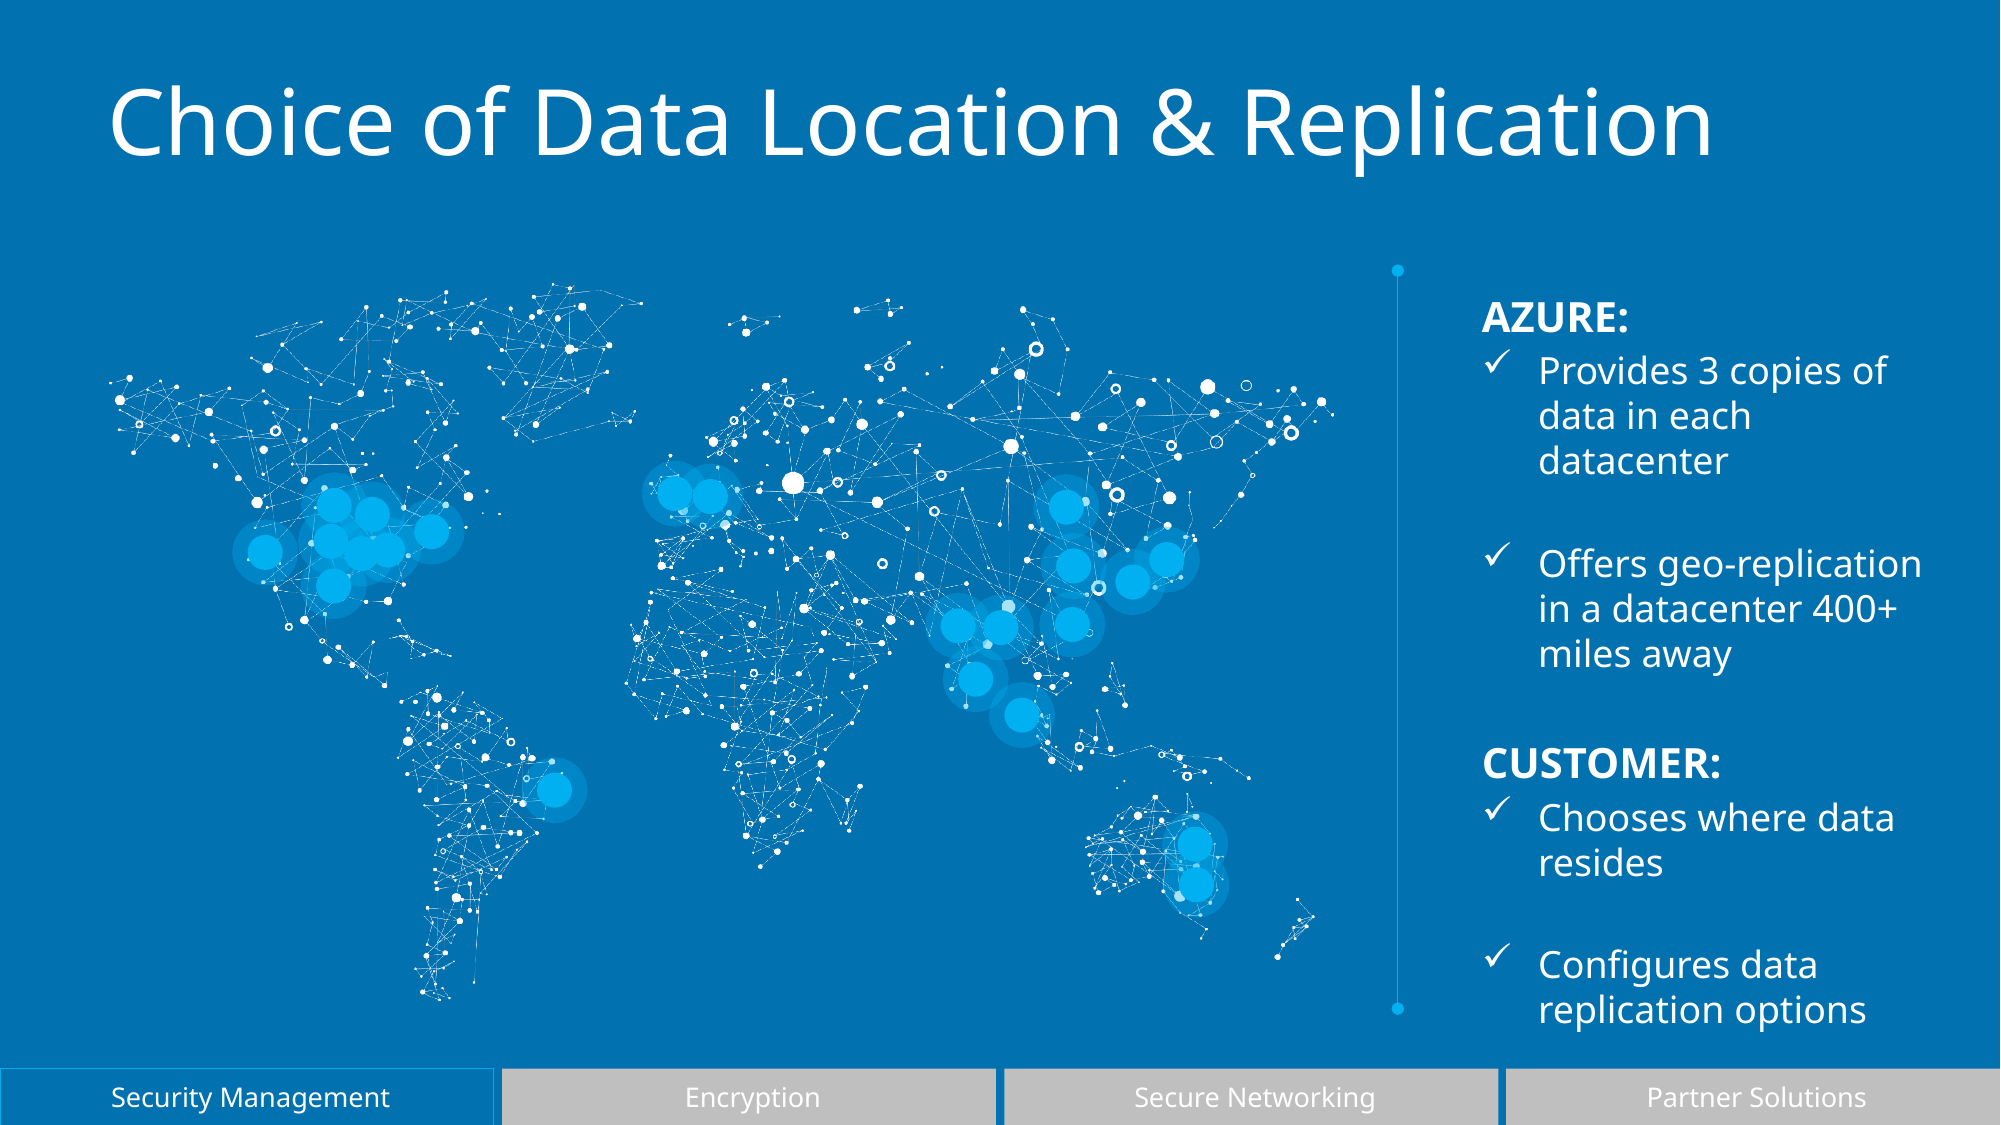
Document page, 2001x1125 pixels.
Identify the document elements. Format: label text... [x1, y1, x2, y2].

title Choice of Data Location & Replication [92, 45, 1910, 205]
text_box [55, 24, 1874, 243]
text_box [0, 1068, 2000, 1125]
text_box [109, 283, 1334, 1001]
text_box AZURE: Provides 3 copies of data in each datacenter Offers geo-replication in a datacenter 400+ miles away CUSTOMER: Chooses where data resides Configures data replication options [1467, 283, 1964, 1039]
